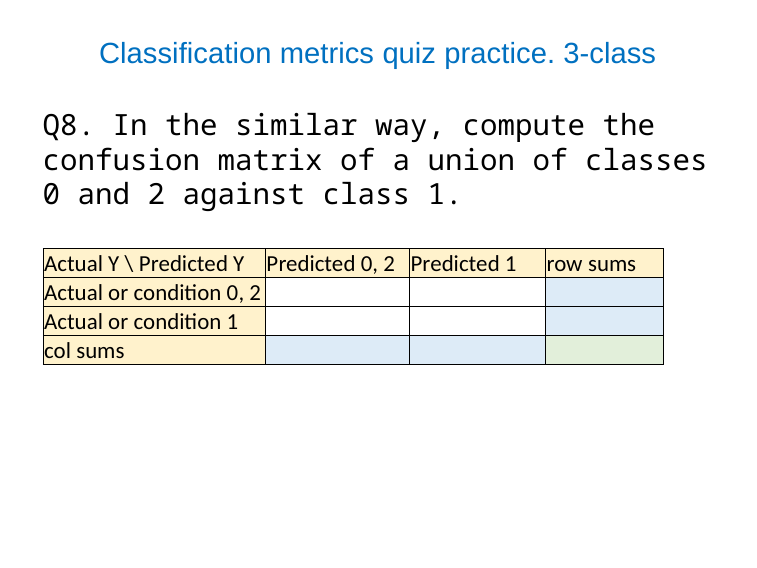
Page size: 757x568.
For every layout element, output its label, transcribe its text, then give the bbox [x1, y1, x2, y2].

table_header Actual Y \ Predicted Y [44, 249, 265, 277]
table_cell Actual or condition 1 [44, 307, 265, 335]
table_cell [266, 278, 409, 306]
table_cell [410, 278, 545, 306]
table_header row sums [546, 249, 663, 277]
table_cell col sums [44, 336, 265, 364]
table_cell [546, 278, 663, 306]
table_cell [410, 336, 545, 364]
table_cell [410, 307, 545, 335]
table_cell [266, 336, 409, 364]
table_header Predicted 1 [410, 249, 545, 277]
table_cell [546, 307, 663, 335]
table_header Predicted 0, 2 [266, 249, 409, 277]
text_box Q8. In the similar way, compute the confusion matrix of a union of classes 0 and 2 against class 1. [27, 98, 734, 219]
table_cell [266, 307, 409, 335]
table_cell Actual or condition 0, 2 [44, 278, 265, 306]
title Classification metrics quiz practice. 3-class [0, 34, 757, 70]
table_cell [546, 336, 663, 364]
